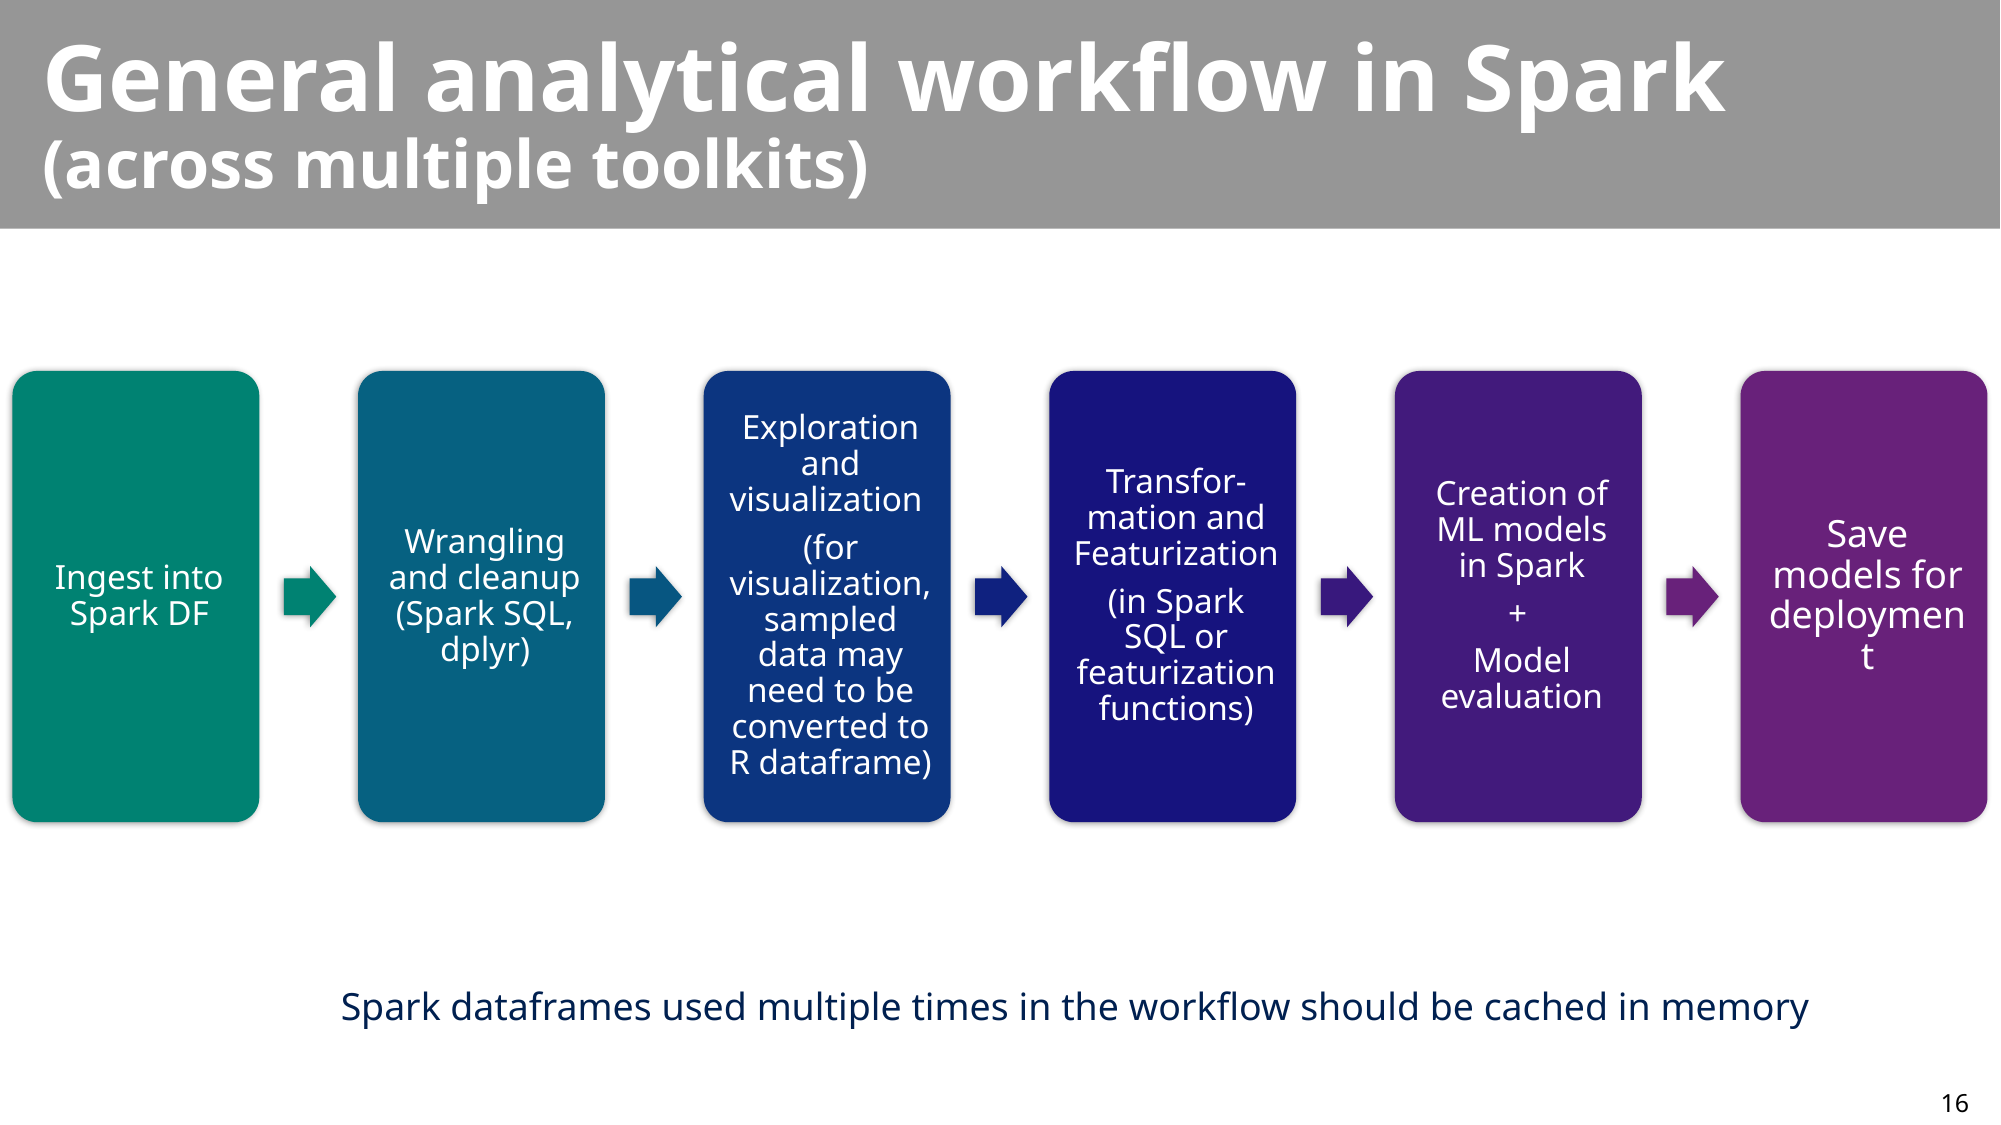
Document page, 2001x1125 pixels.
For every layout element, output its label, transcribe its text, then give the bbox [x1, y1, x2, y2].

text_box 16 [1925, 1079, 2000, 1125]
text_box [12, 298, 1988, 895]
text_box General analytical workflow in Spark (across multiple toolkits) [18, 17, 1957, 165]
text_box Spark dataframes used multiple times in the workflow should be cached in memory [310, 964, 1810, 1058]
text_box [0, 0, 2000, 229]
